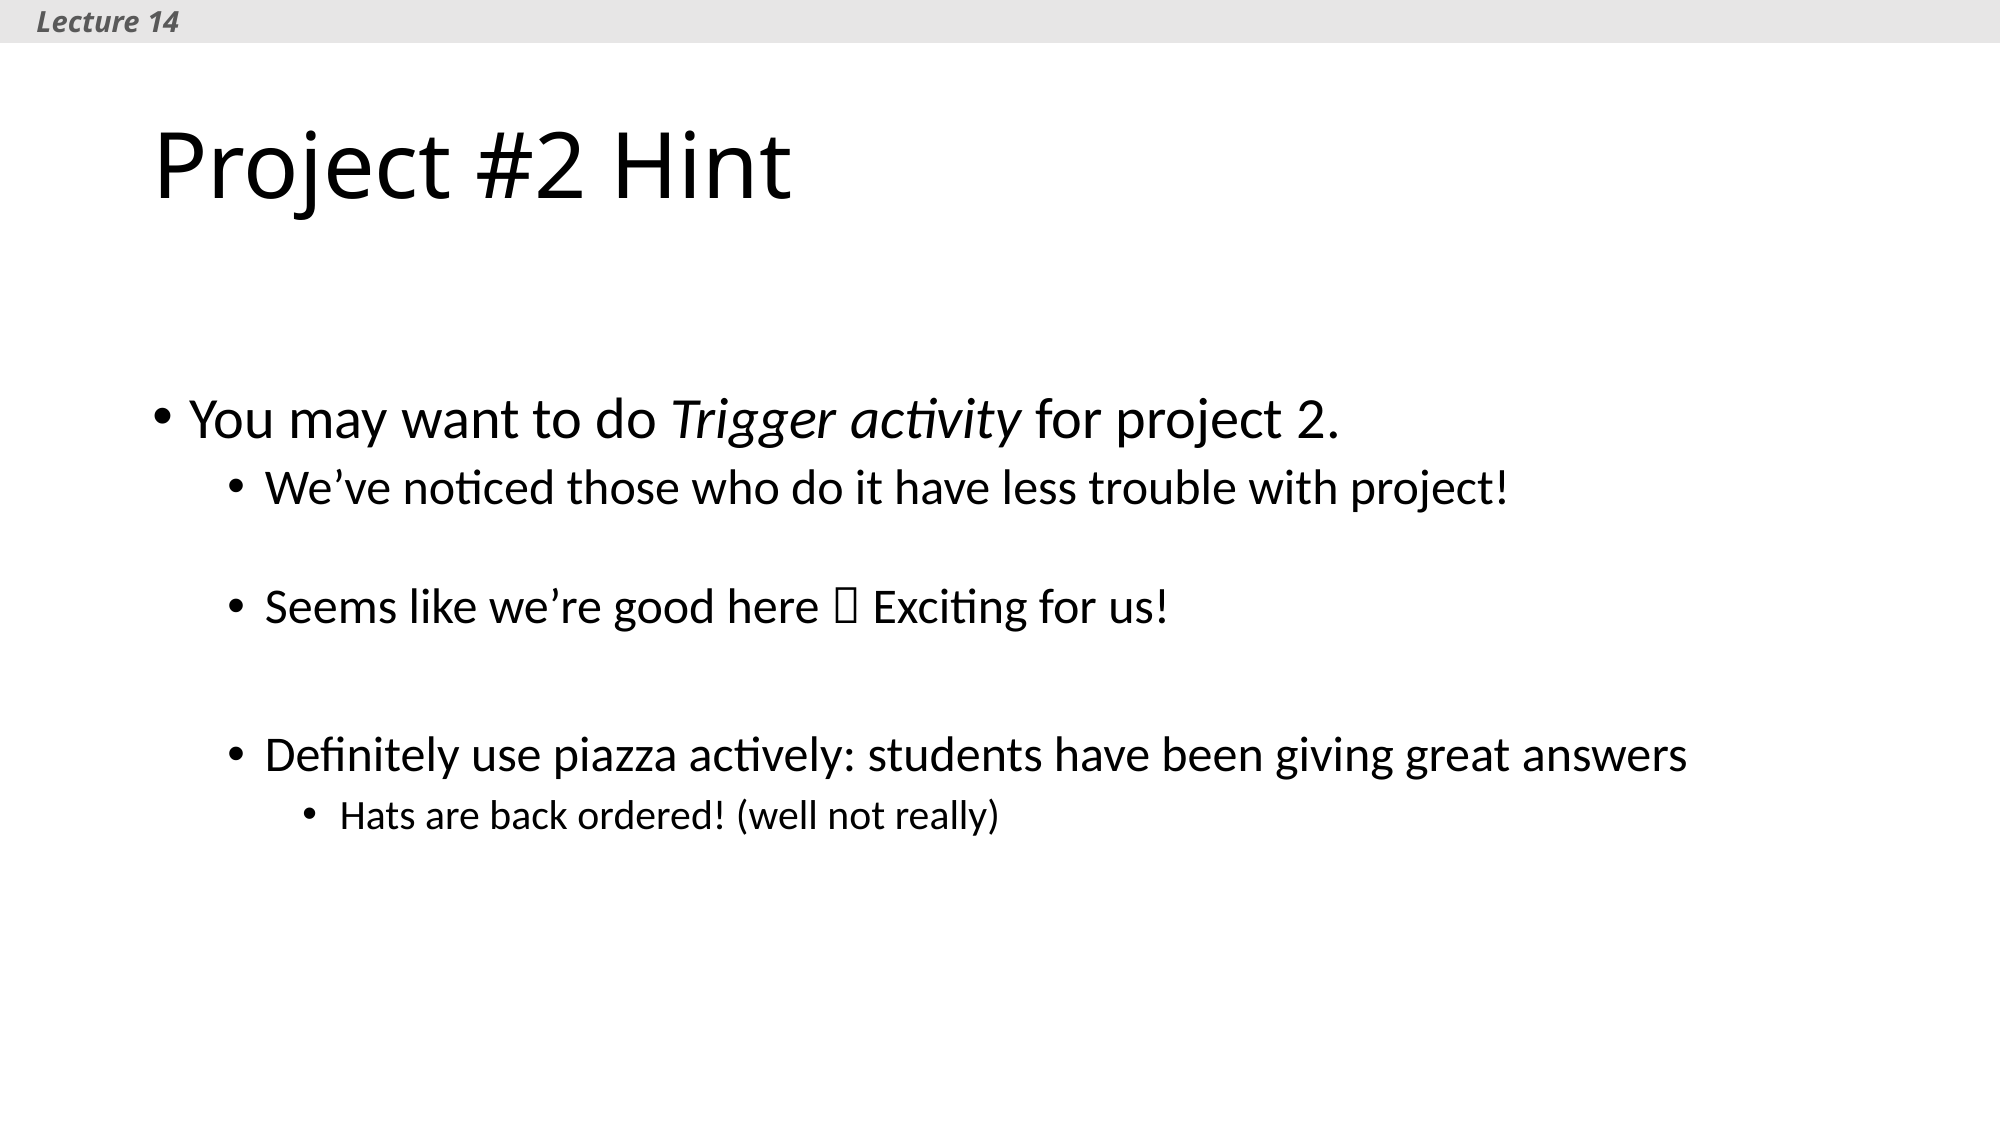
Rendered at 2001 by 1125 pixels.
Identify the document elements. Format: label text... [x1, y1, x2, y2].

title Project #2 Hint [137, 59, 1863, 278]
list You may want to do Trigger activity for project 2. We’ve noticed those who do it have less trouble with project! Seems like we’re good here  Exciting for us! Definitely use piazza actively: students have been giving great answers Hats are back ordered! (well not really) [137, 299, 1863, 1077]
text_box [0, 0, 2000, 47]
